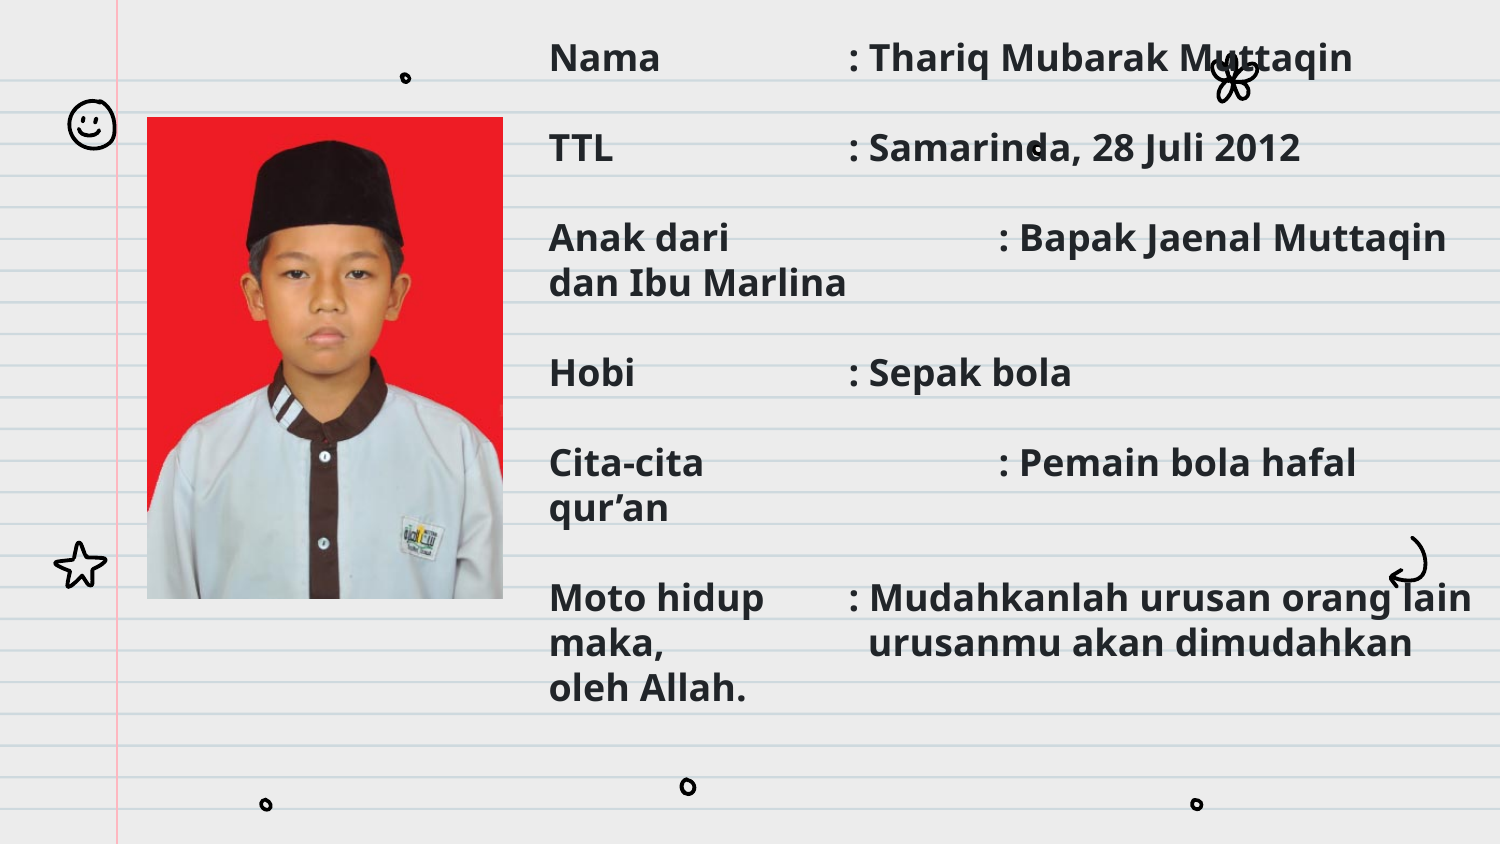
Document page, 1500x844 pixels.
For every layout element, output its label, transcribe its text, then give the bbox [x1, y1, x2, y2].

picture [147, 117, 503, 600]
text_box Nama : Thariq Mubarak Muttaqin TTL : Samarinda, 28 Juli 2012 Anak dari : Bapak Jaenal Muttaqin dan Ibu Marlina Hobi : Sepak bola Cita-cita : Pemain bola hafal qur’an Moto hidup : Mudahkanlah urusan orang lain maka, urusanmu akan dimudahkan oleh Allah. [533, 78, 1500, 711]
